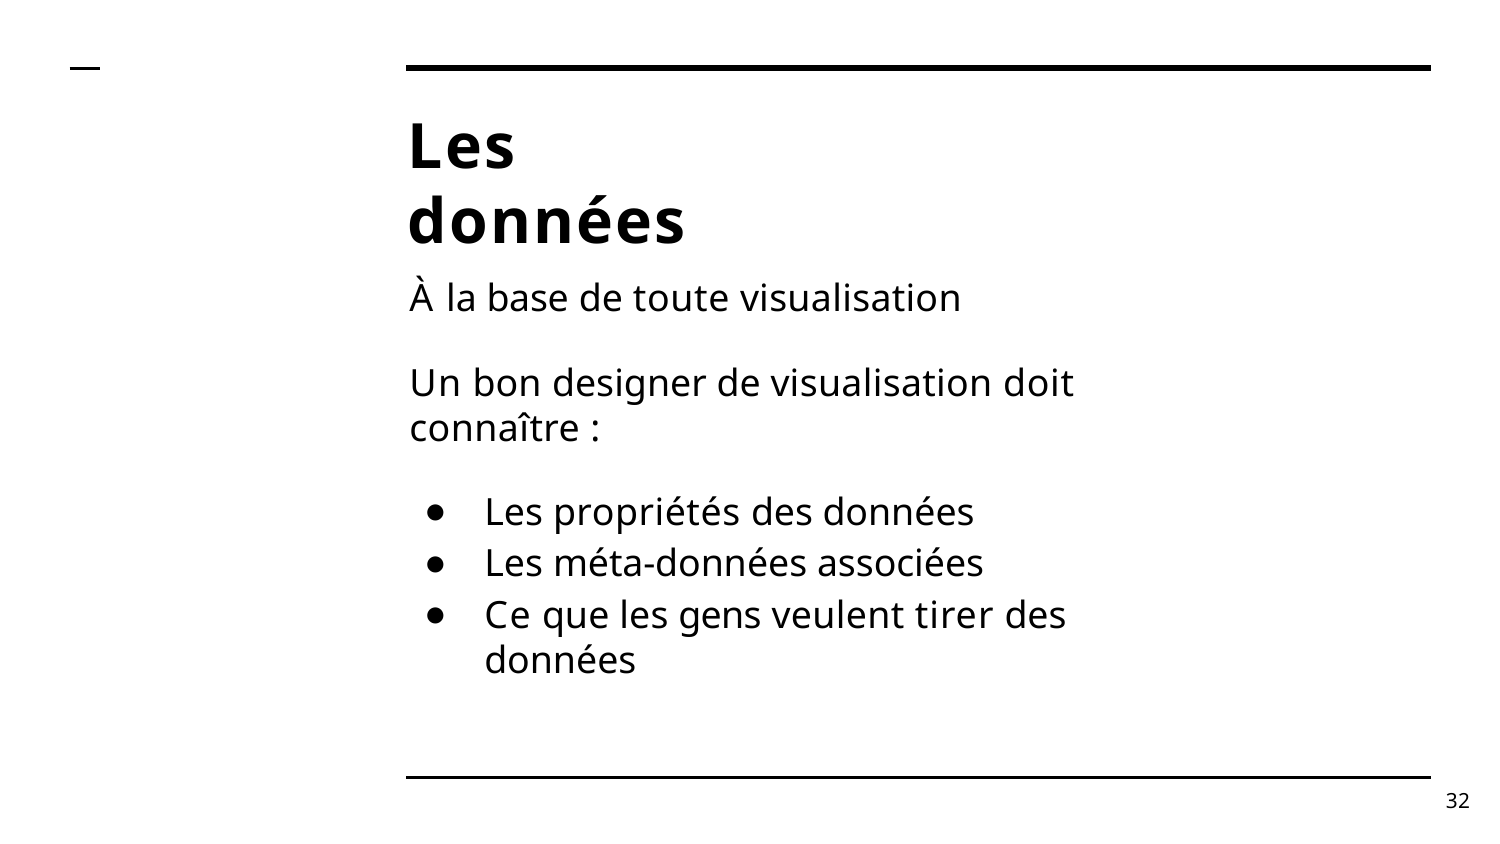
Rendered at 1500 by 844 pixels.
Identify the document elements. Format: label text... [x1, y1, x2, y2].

text_box À la base de toute visualisation Un bon designer de visualisation doit connaître : Les propriétés des données Les méta-données associées Ce que les gens veulent tirer des données [407, 272, 1192, 681]
slide_number 32 [1439, 786, 1479, 844]
title Les données [405, 103, 790, 256]
